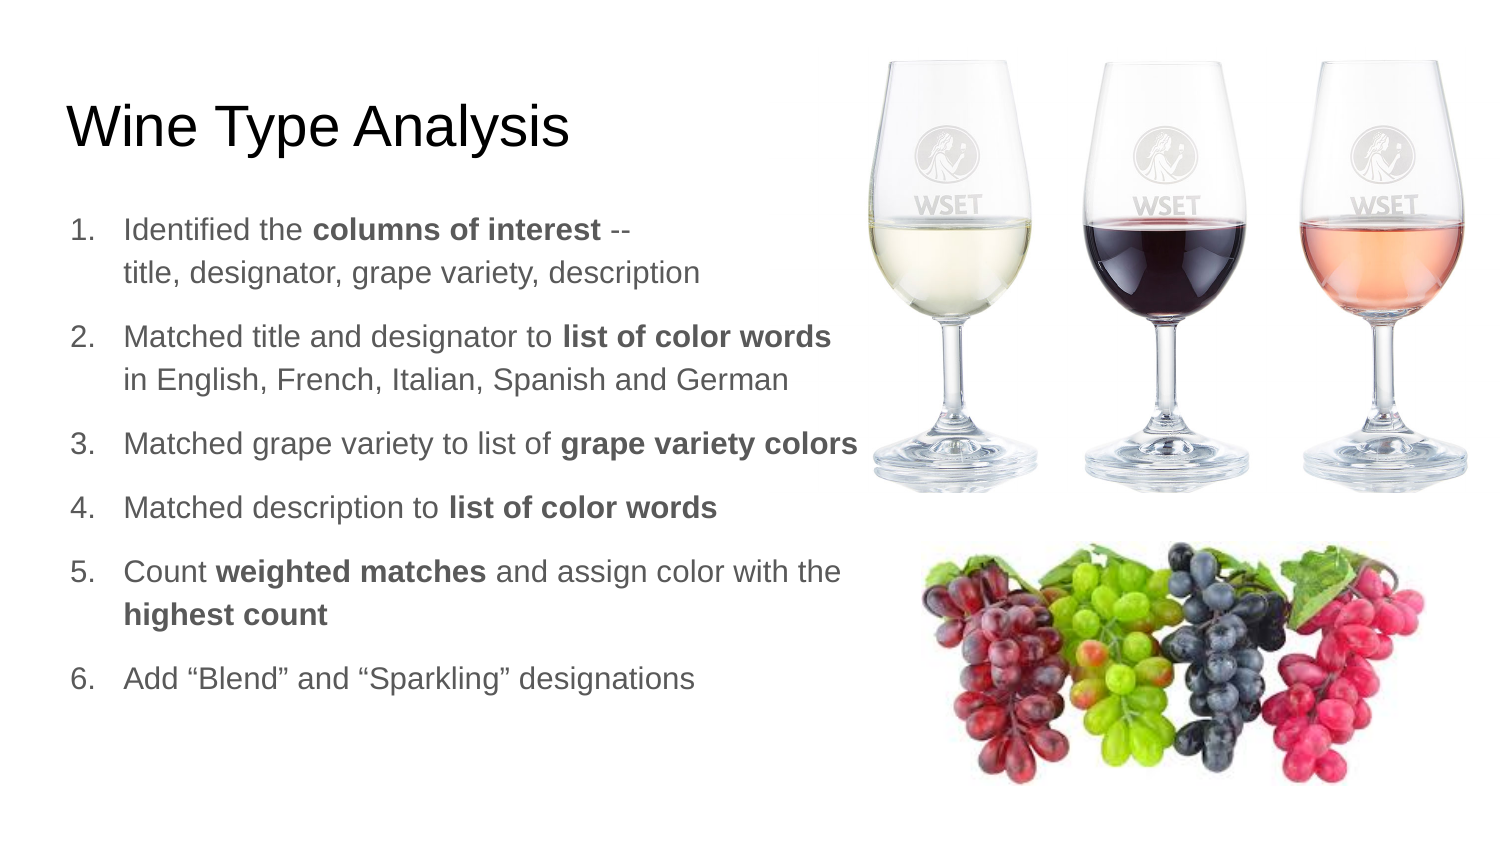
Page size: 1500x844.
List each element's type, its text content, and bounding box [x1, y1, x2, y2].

list Identified the columns of interest -- title, designator, grape variety, description Matched title and designator to list of color words in English, French, Italian, Spanish and German Matched grape variety to list of grape variety colors Matched description to list of color words Count weighted matches and assign color with the highest count Add “Blend” and “Sparkling” designations [33, 189, 876, 750]
picture [921, 541, 1427, 786]
title Wine Type Analysis [51, 72, 764, 167]
picture [769, 47, 1500, 493]
